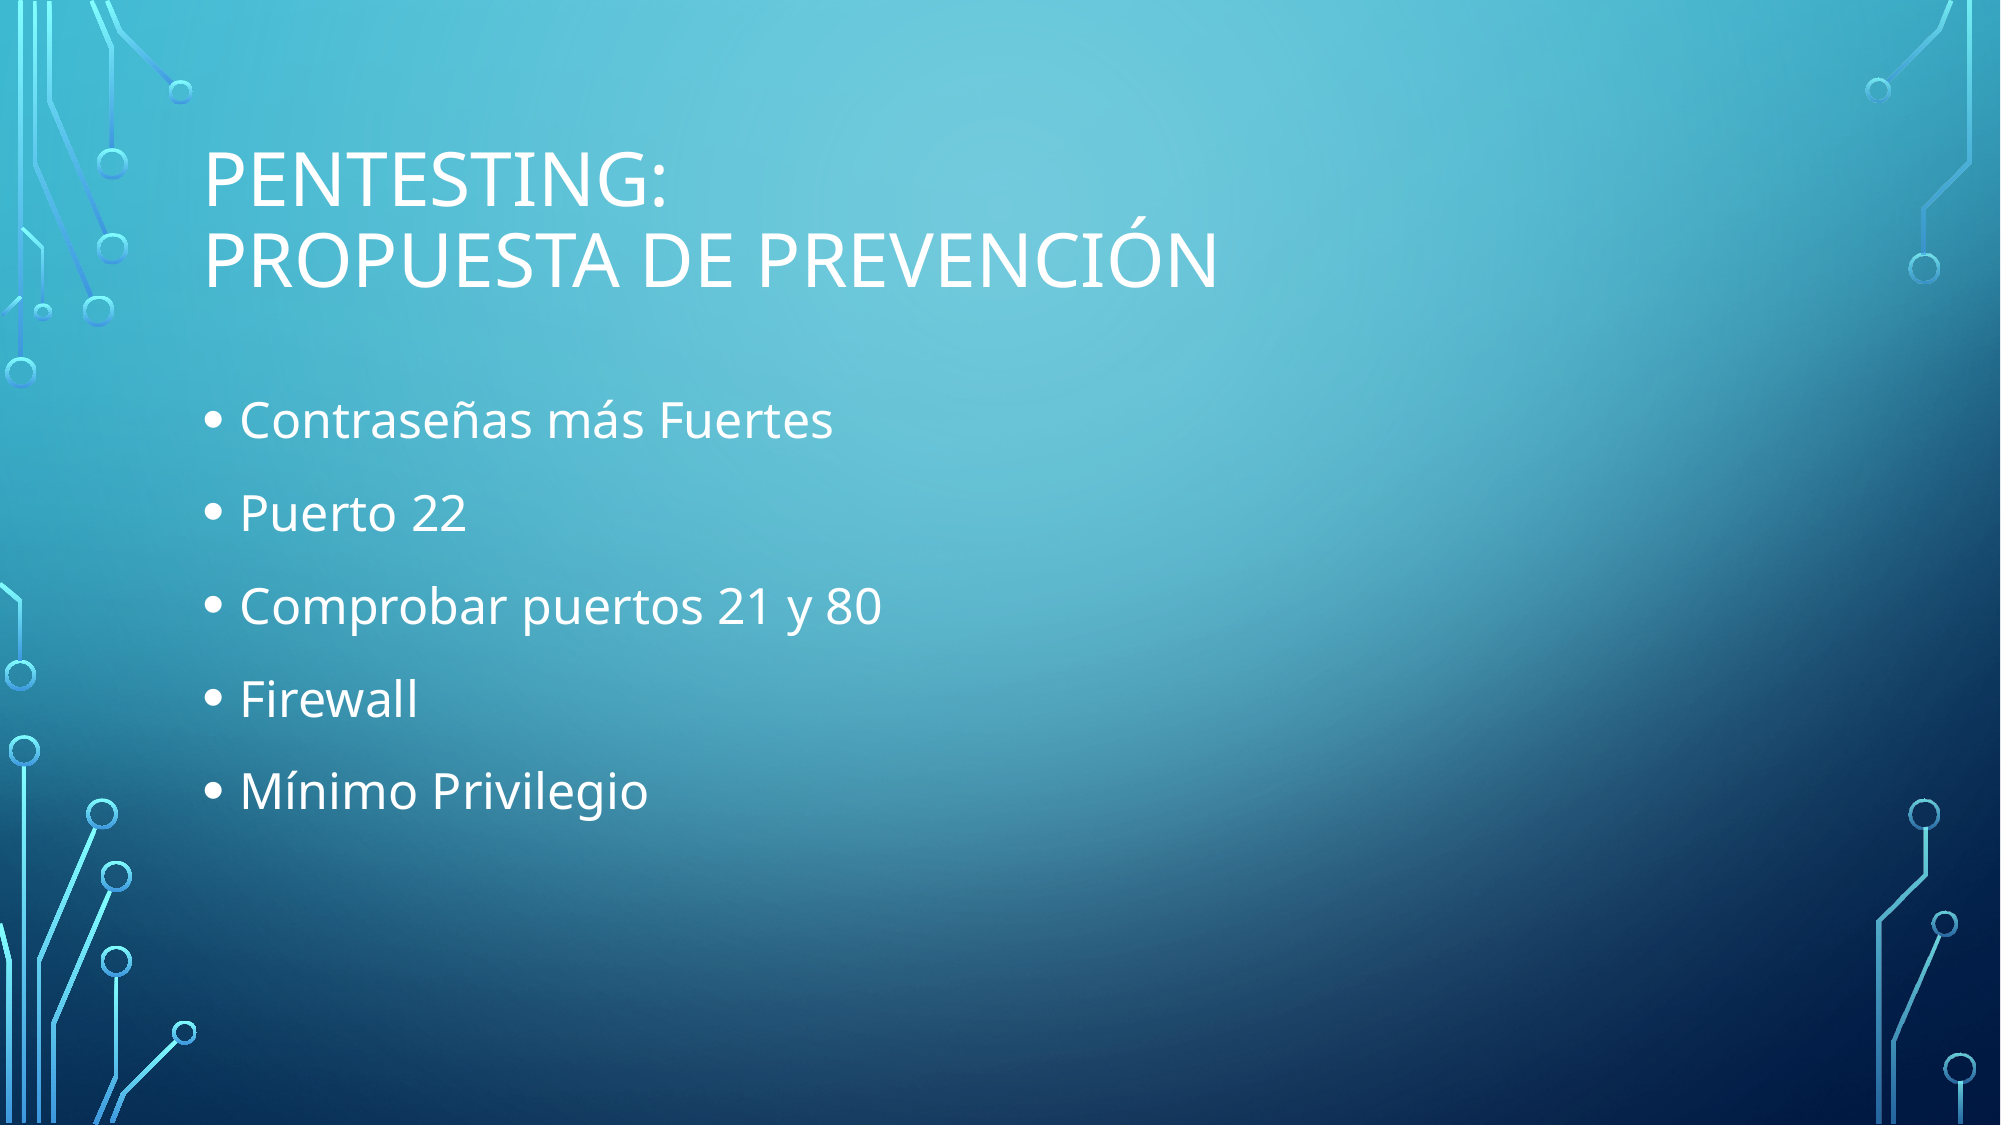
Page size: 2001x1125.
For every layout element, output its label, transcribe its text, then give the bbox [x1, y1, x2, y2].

list Contraseñas más Fuertes Puerto 22 Comprobar puertos 21 y 80 Firewall Mínimo Privilegio [187, 369, 1813, 950]
title Pentesting: propuesta de prevención [187, 101, 1813, 344]
